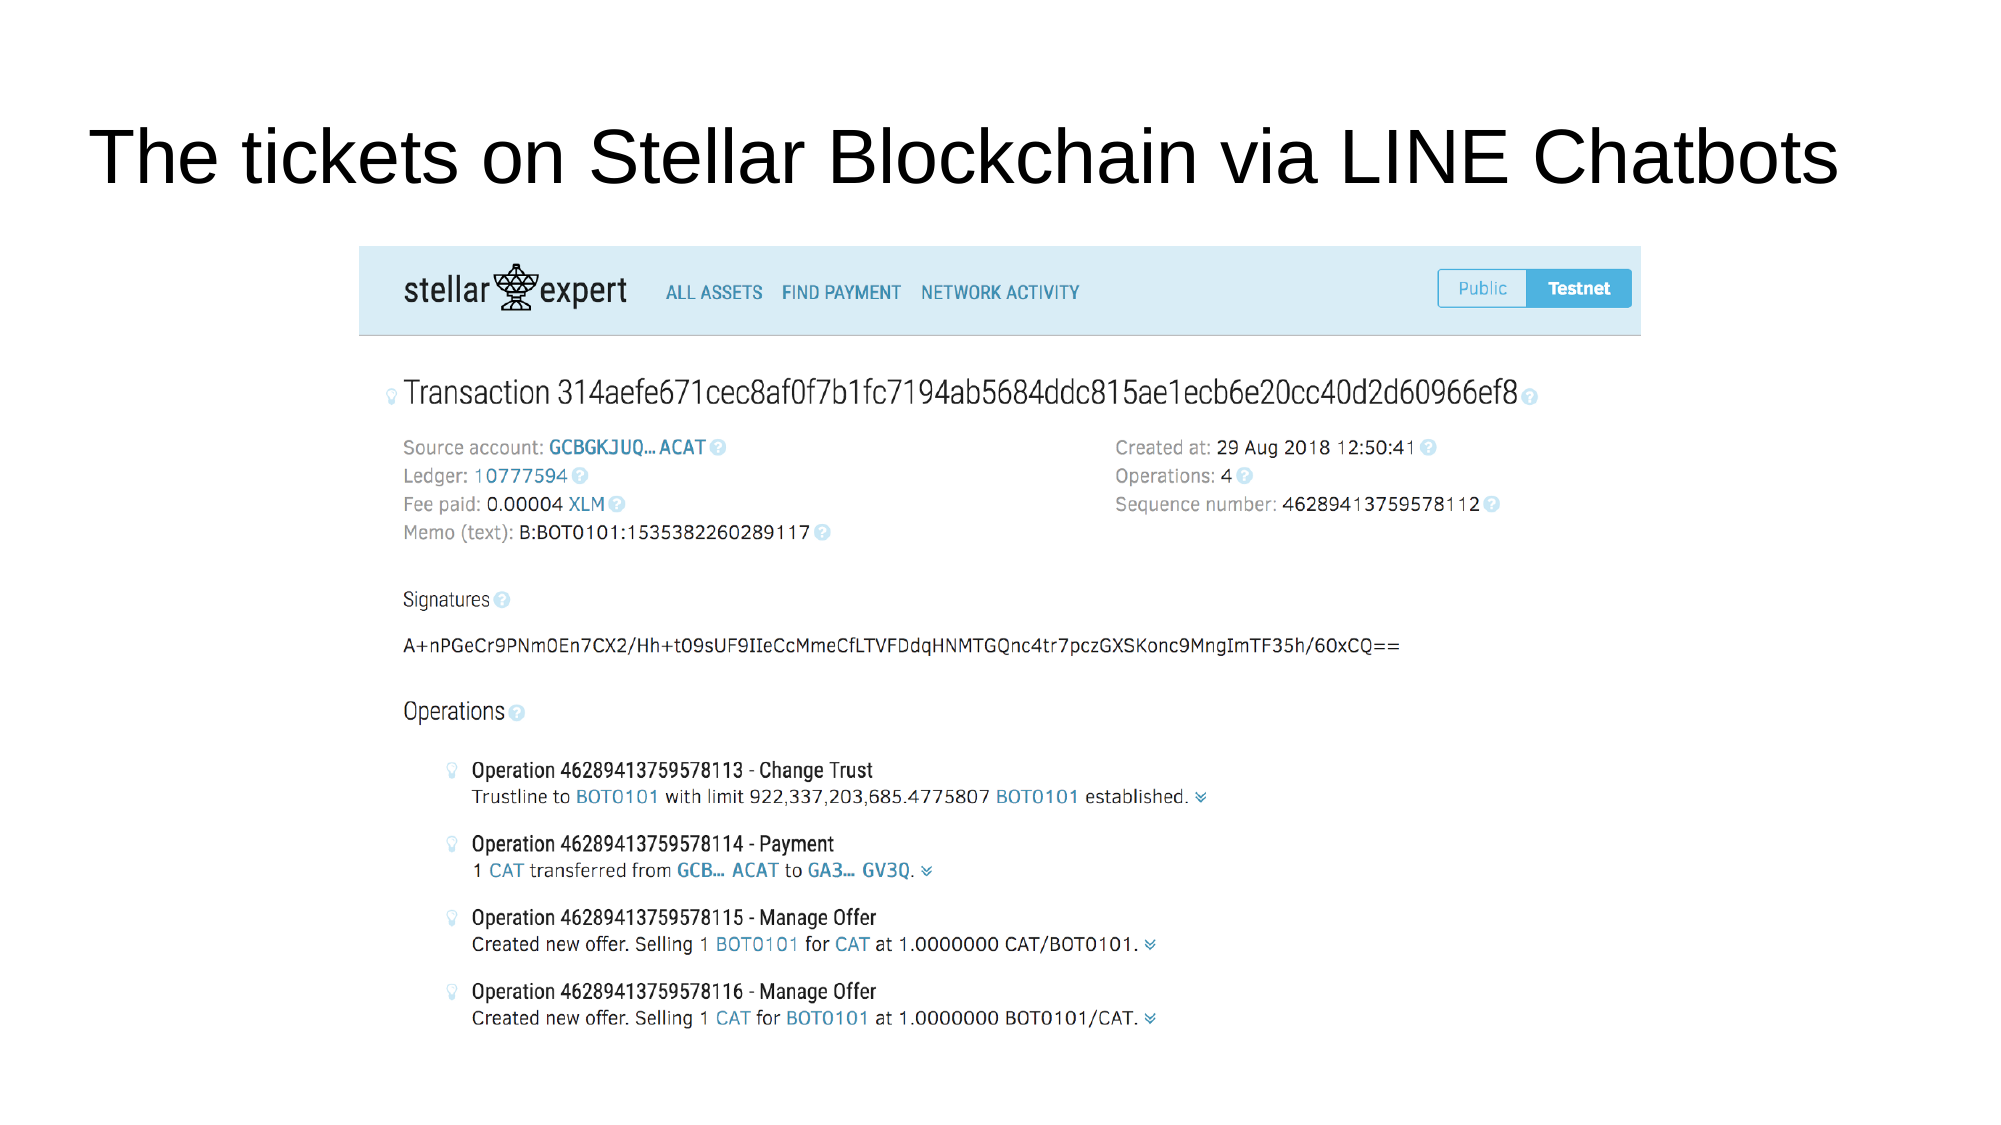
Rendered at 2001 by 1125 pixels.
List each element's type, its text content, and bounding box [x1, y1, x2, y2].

picture [358, 246, 1642, 1078]
title The tickets on Stellar Blockchain via LINE Chatbots [67, 96, 1933, 224]
